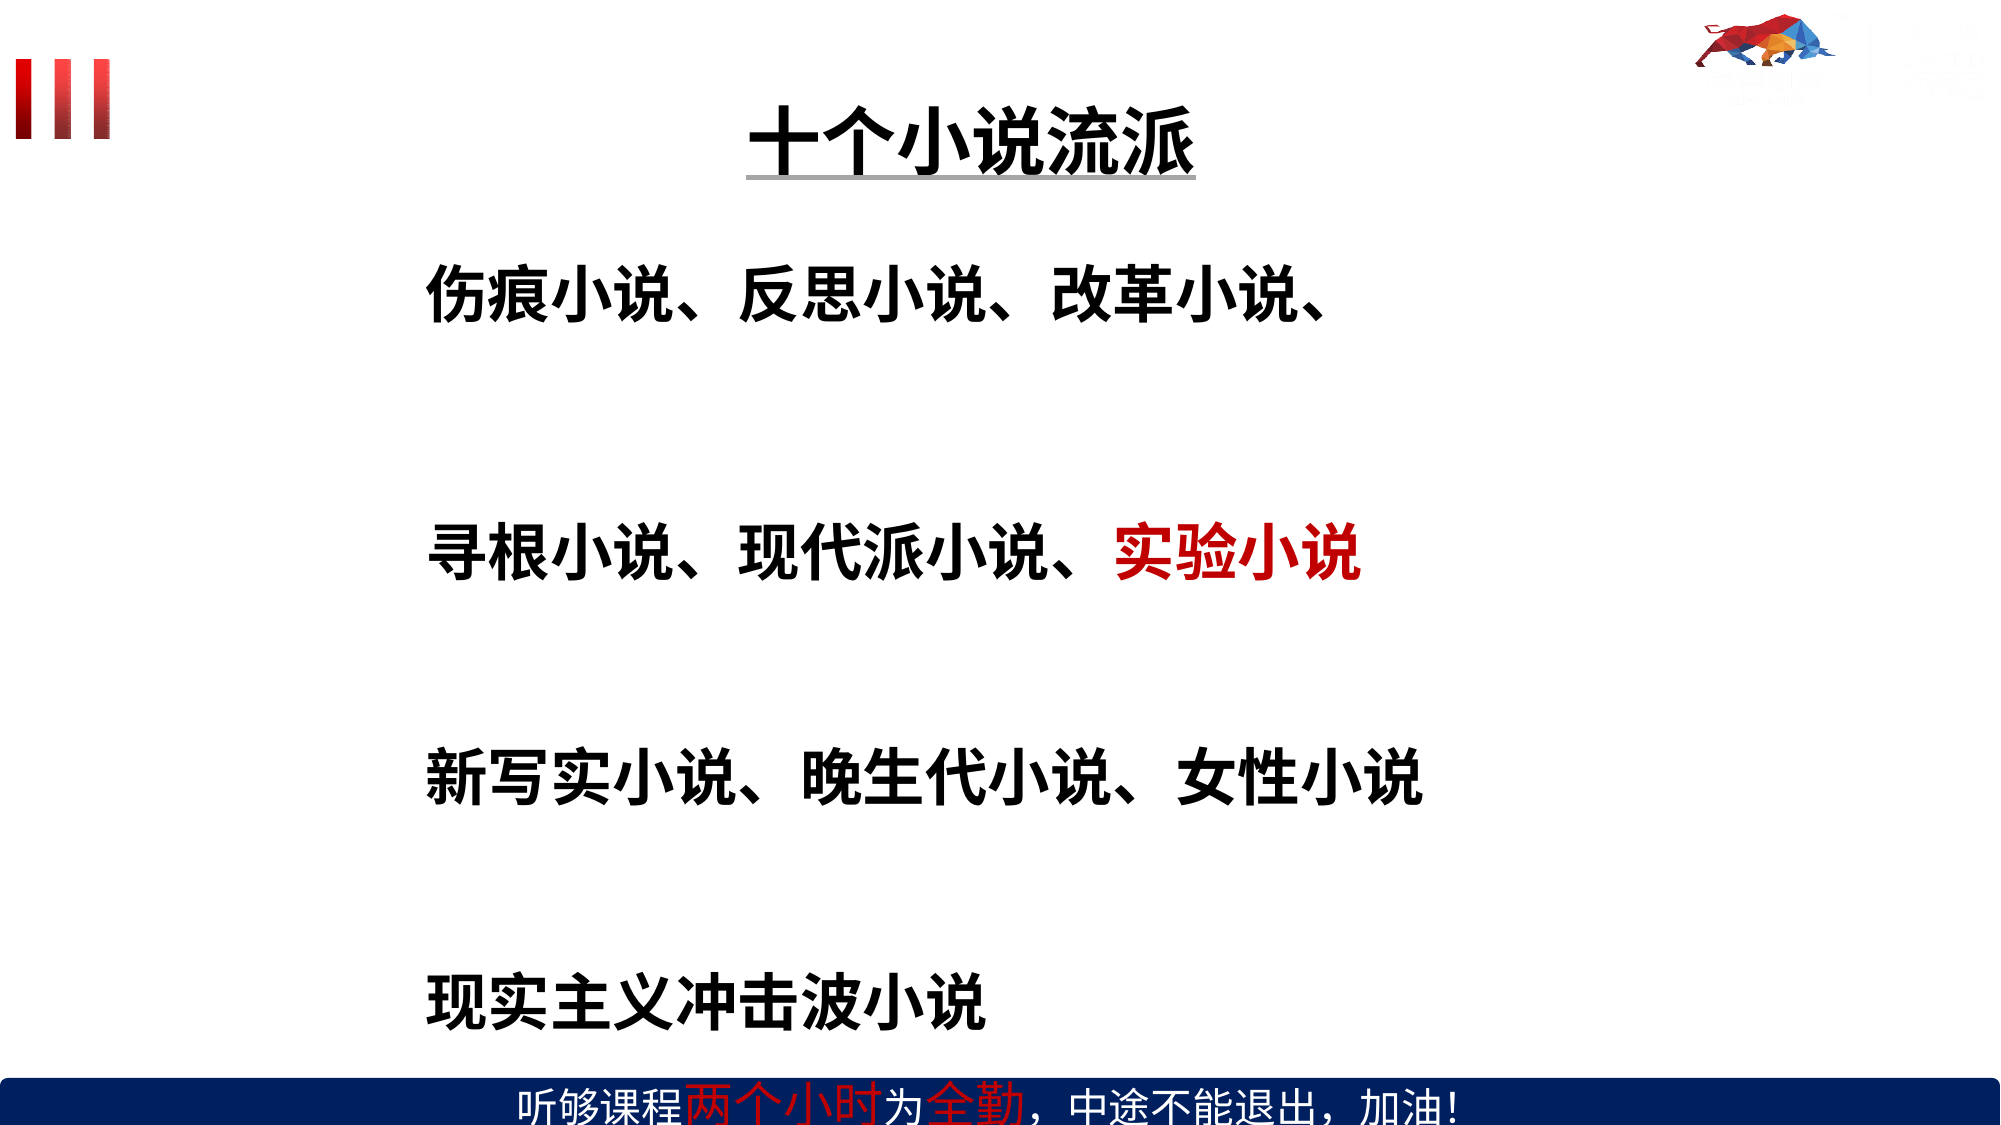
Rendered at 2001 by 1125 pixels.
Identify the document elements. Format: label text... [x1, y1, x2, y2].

text_box [1695, 14, 1983, 105]
picture [15, 59, 32, 139]
text_box 伤痕小说、反思小说、改革小说、 寻根小说、现代派小说、实验小说 新写实小说、晚生代小说、女性小说 现实主义冲击波小说 [423, 253, 1429, 1038]
footer 听够课程两个小时为全勤，中途不能退出，加油！ [514, 1079, 1486, 1125]
text_box [54, 59, 71, 139]
text_box [93, 59, 110, 139]
title 十个小说流派 [744, 92, 1201, 253]
text_box [0, 1077, 2000, 1125]
